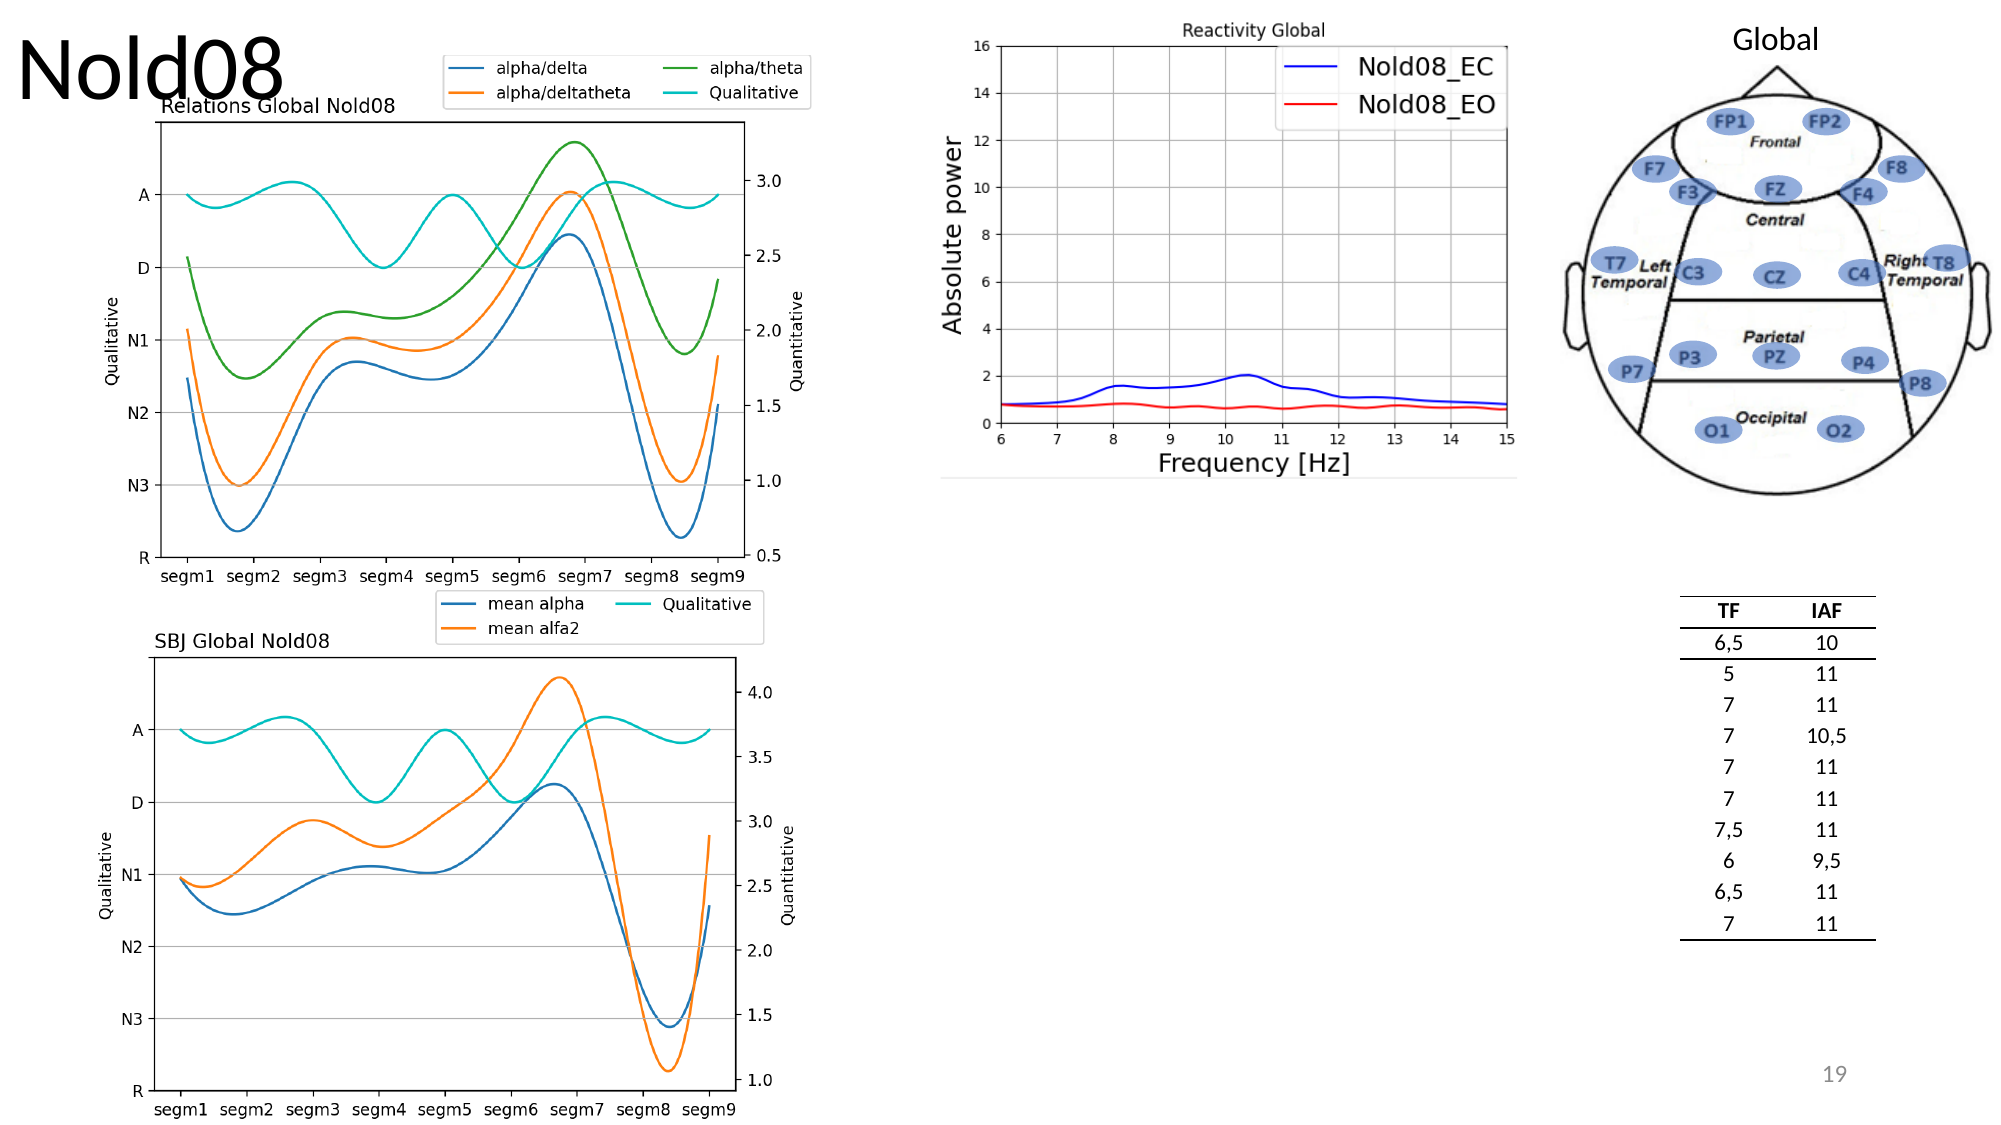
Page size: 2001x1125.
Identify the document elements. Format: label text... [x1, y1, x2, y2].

table_header TF [1680, 597, 1778, 627]
table_cell 5 [1680, 660, 1778, 690]
table_header IAF [1778, 597, 1876, 627]
table_cell 11 [1778, 784, 1876, 815]
table_cell 11 [1778, 660, 1876, 690]
table_cell 7 [1680, 722, 1778, 753]
table_cell 11 [1778, 815, 1876, 846]
table_cell 7 [1680, 784, 1778, 815]
table_cell 6 [1680, 846, 1778, 878]
table_cell 6,5 [1680, 629, 1778, 658]
text_box Global [1717, 9, 1836, 64]
table_cell 7 [1680, 690, 1778, 722]
table_cell 7 [1680, 753, 1778, 784]
table_cell 10 [1778, 629, 1876, 658]
slide_number 19 [1412, 1042, 1863, 1103]
table_cell 9,5 [1778, 846, 1876, 878]
table_cell 10,5 [1778, 722, 1876, 753]
table_cell 11 [1778, 909, 1876, 939]
text_box Nold08 [1, 0, 302, 125]
table_cell 6,5 [1680, 878, 1778, 909]
picture [97, 55, 814, 1125]
picture [1560, 64, 2000, 504]
table_cell 11 [1778, 690, 1876, 722]
table_cell 7 [1680, 909, 1778, 939]
picture [940, 21, 1518, 479]
table_cell 7,5 [1680, 815, 1778, 846]
table_cell 11 [1778, 753, 1876, 784]
table_cell 11 [1778, 878, 1876, 909]
